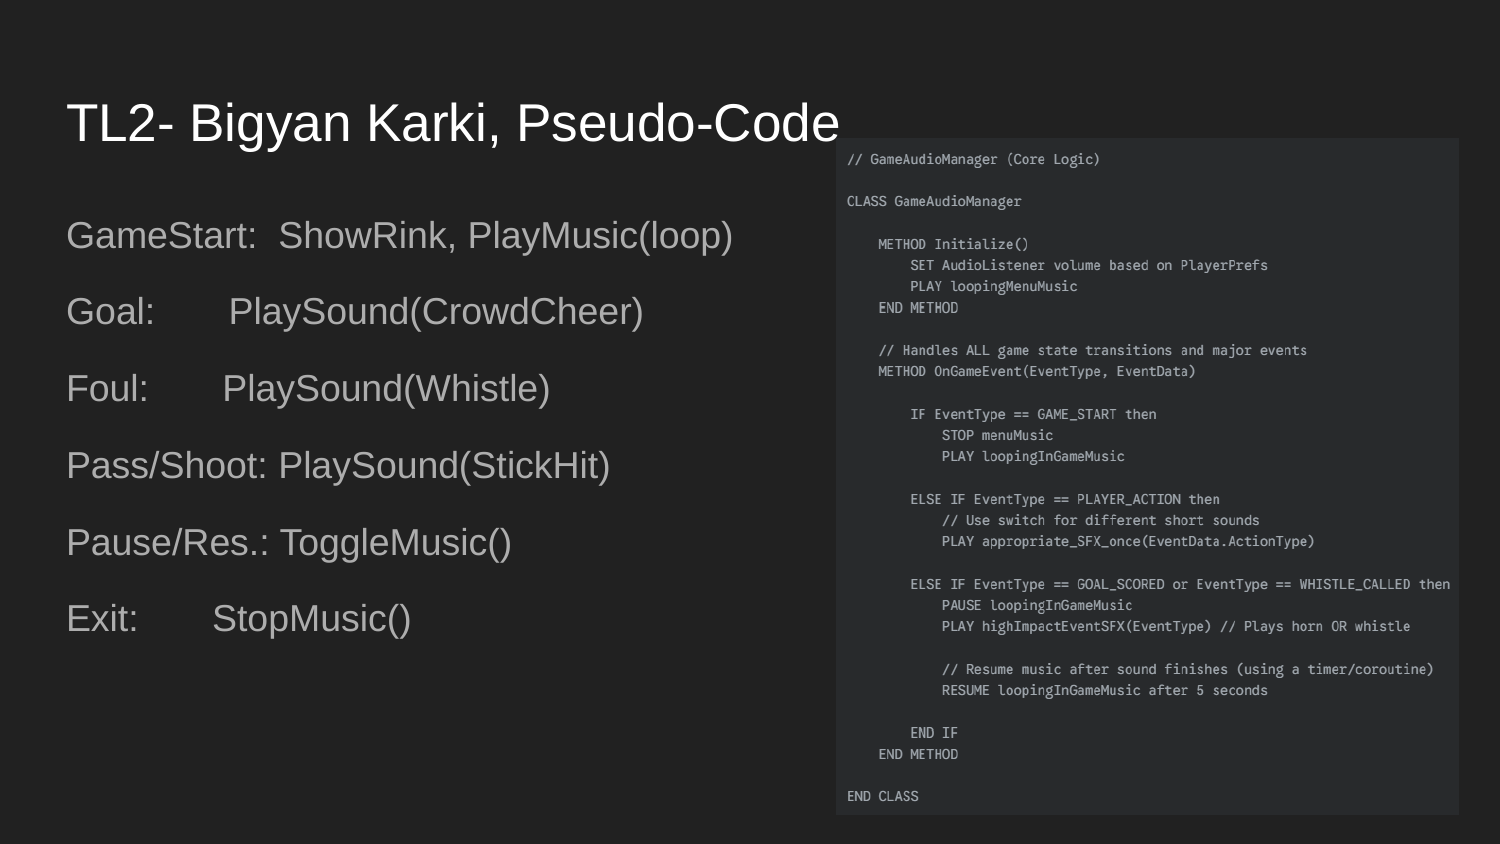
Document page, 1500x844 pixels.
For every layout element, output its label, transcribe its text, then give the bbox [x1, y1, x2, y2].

list GameStart: ShowRink, PlayMusic(loop) Goal: PlaySound(CrowdCheer) Foul: PlaySound(Whistle) Pass/Shoot: PlaySound(StickHit) Pause/Res.: ToggleMusic() Exit: StopMusic() [51, 189, 831, 750]
picture [836, 138, 1459, 816]
title TL2- Bigyan Karki, Pseudo-Code [51, 72, 1449, 167]
